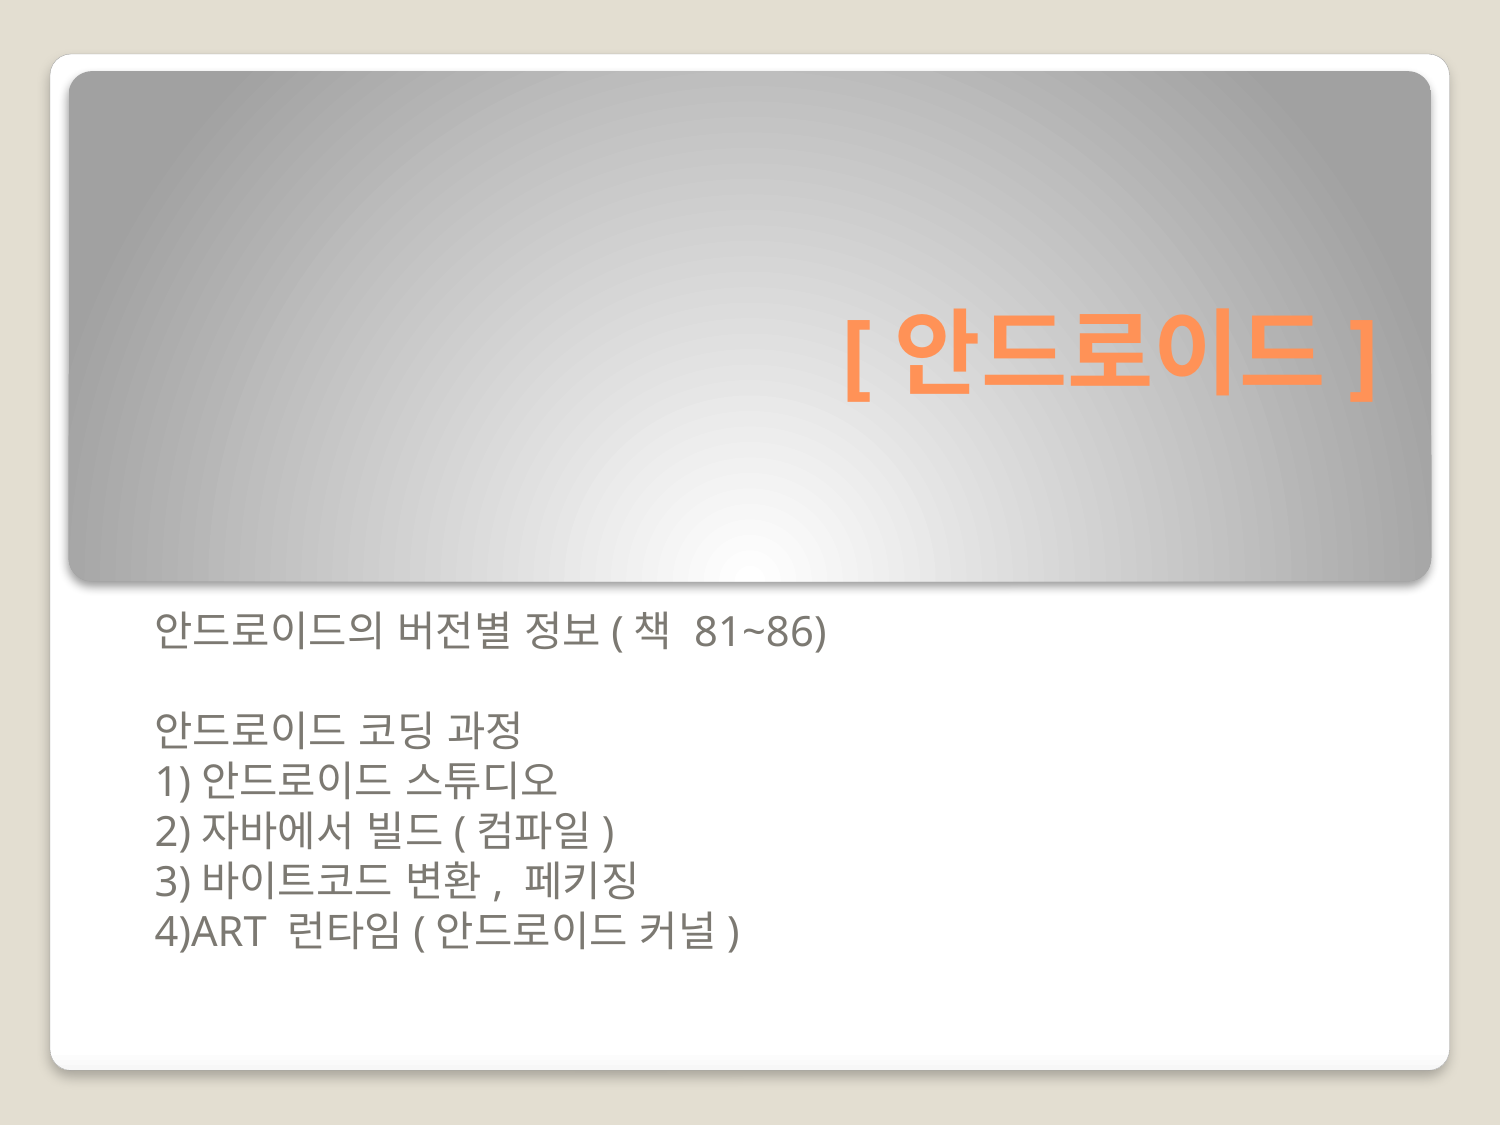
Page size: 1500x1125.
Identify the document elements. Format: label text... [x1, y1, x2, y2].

title [안드로이드] [112, 113, 1388, 414]
subtitle 안드로이드의 버전별 정보(책 81~86) 안드로이드 코딩 과정 1)안드로이드 스튜디오 2)자바에서 빌드(컴파일) 3)바이트코드 변환, 페키징 4)ART 런타임(안드로이드 커널) [118, 604, 1394, 1035]
